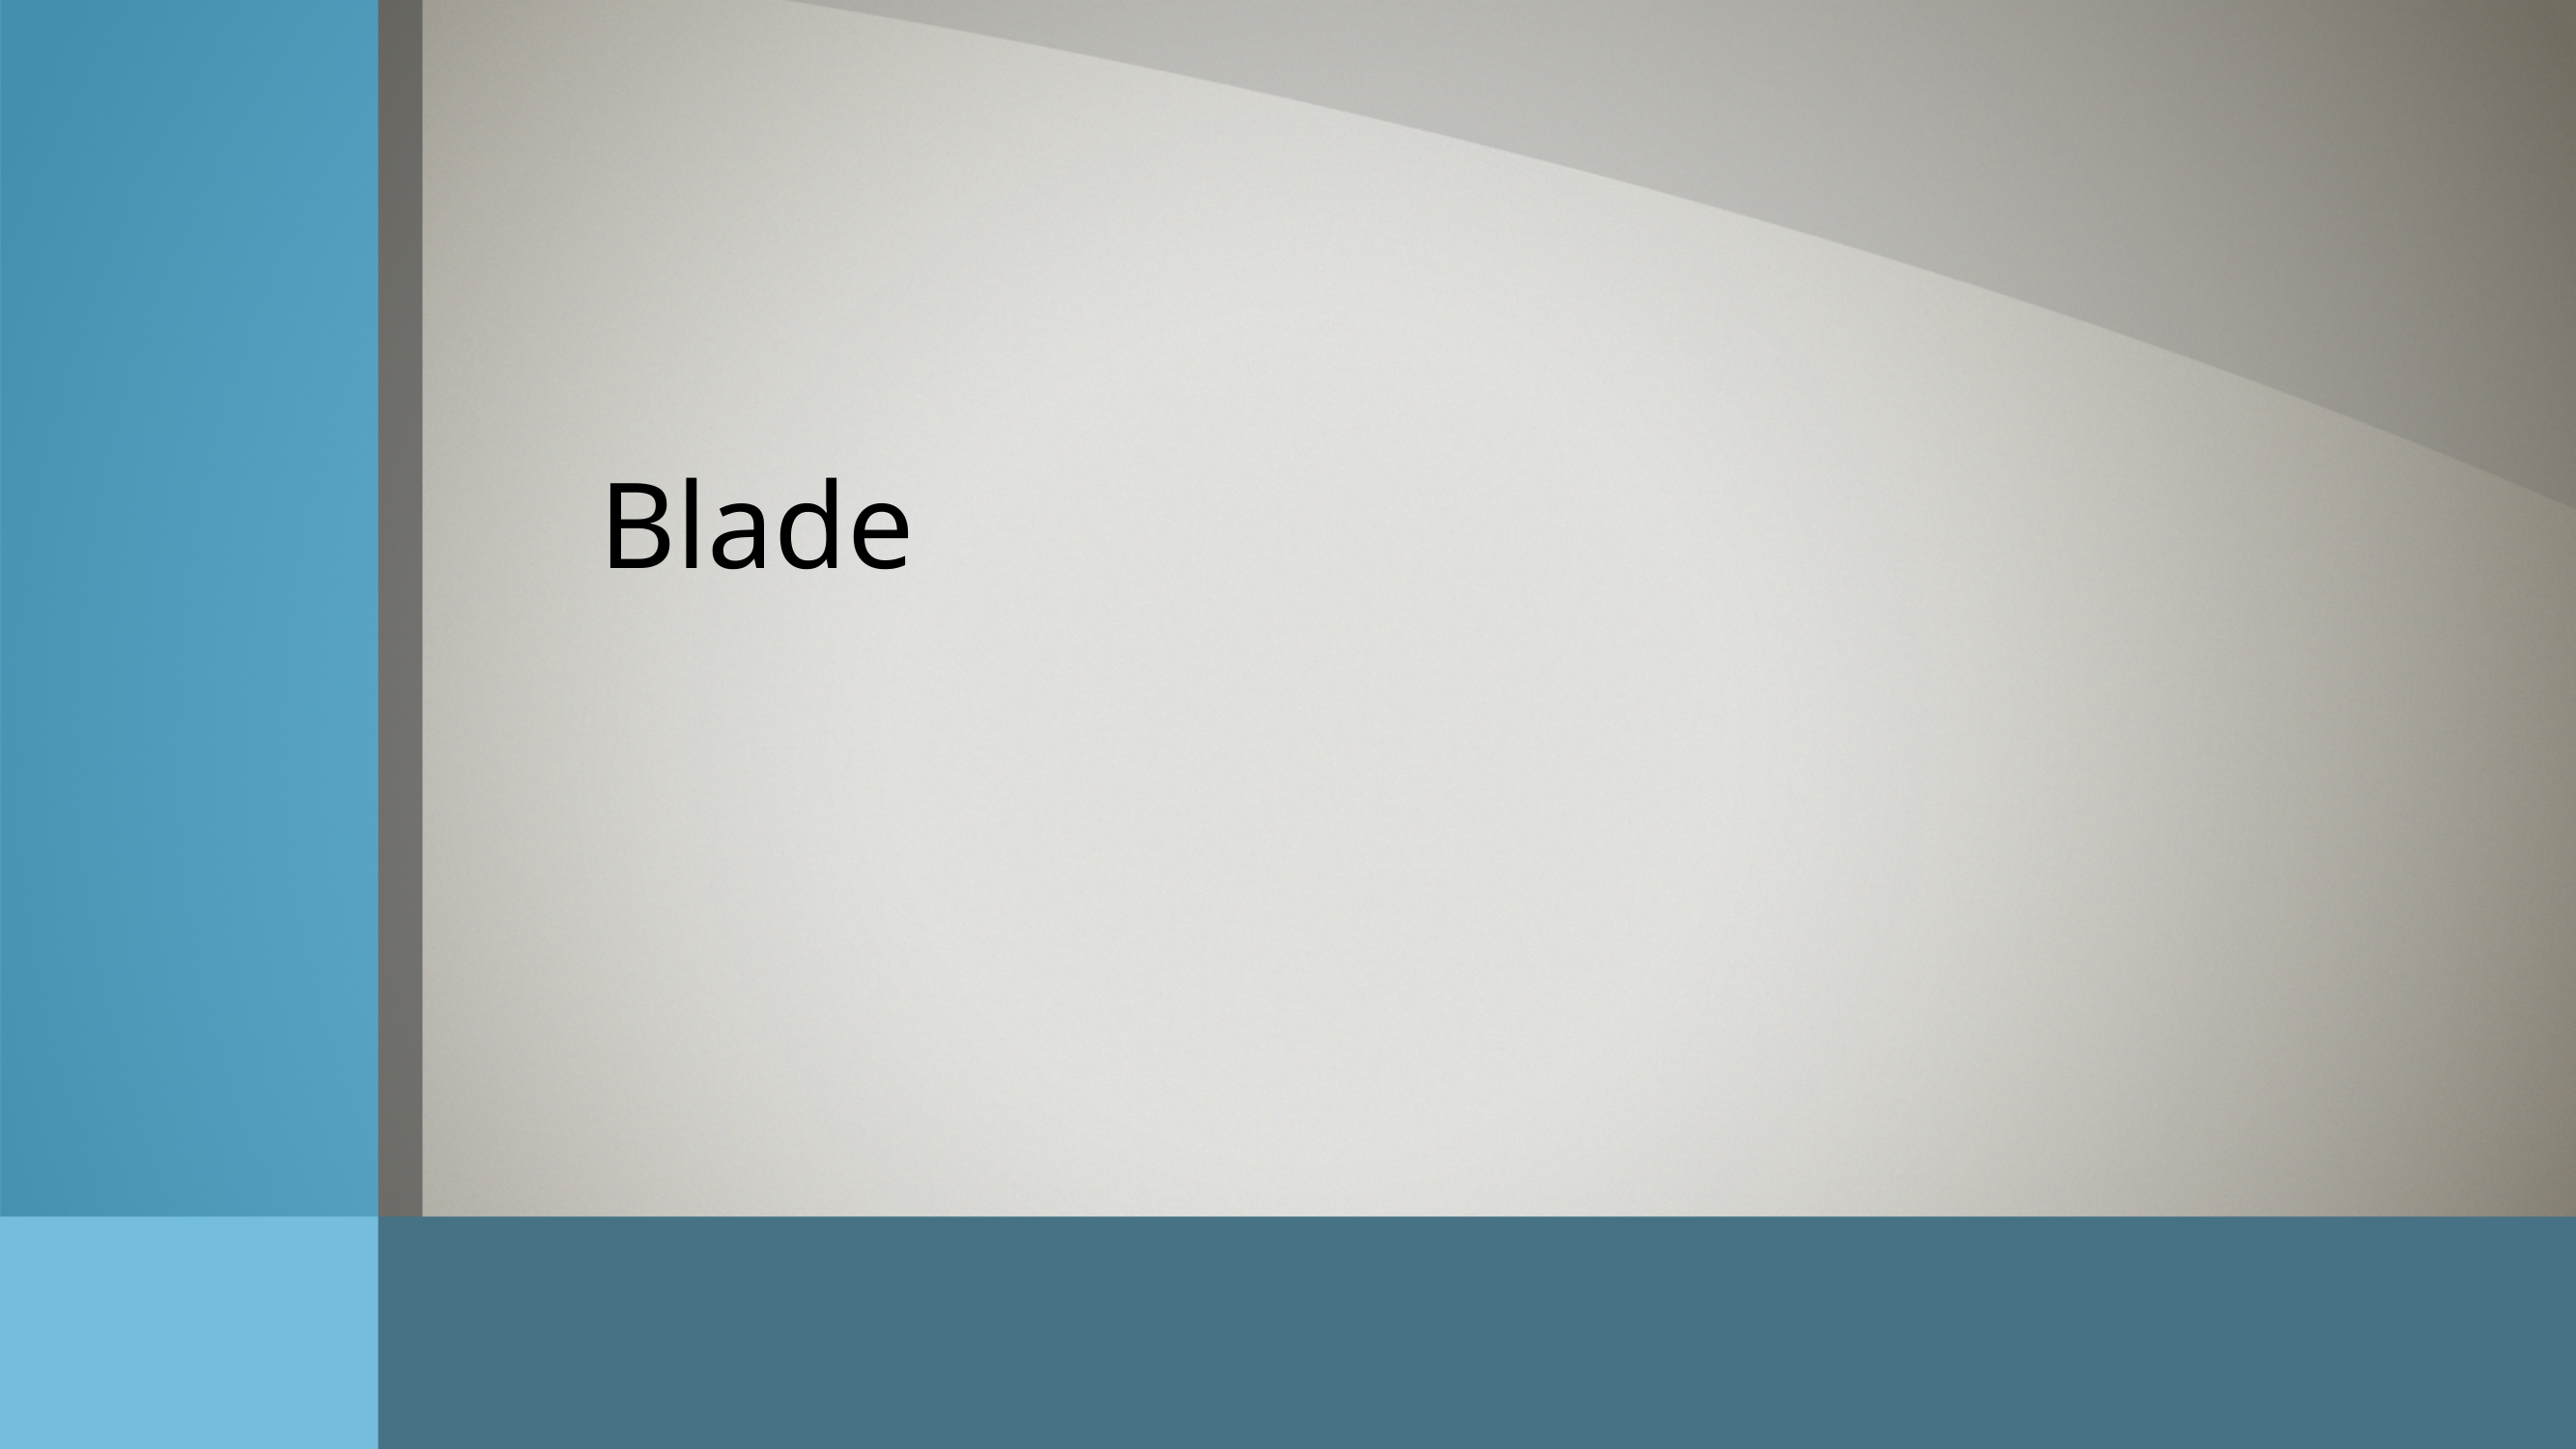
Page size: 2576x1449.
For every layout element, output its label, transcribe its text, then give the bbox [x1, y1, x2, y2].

text_box Blade [599, 436, 2440, 720]
picture [0, 0, 2576, 1449]
